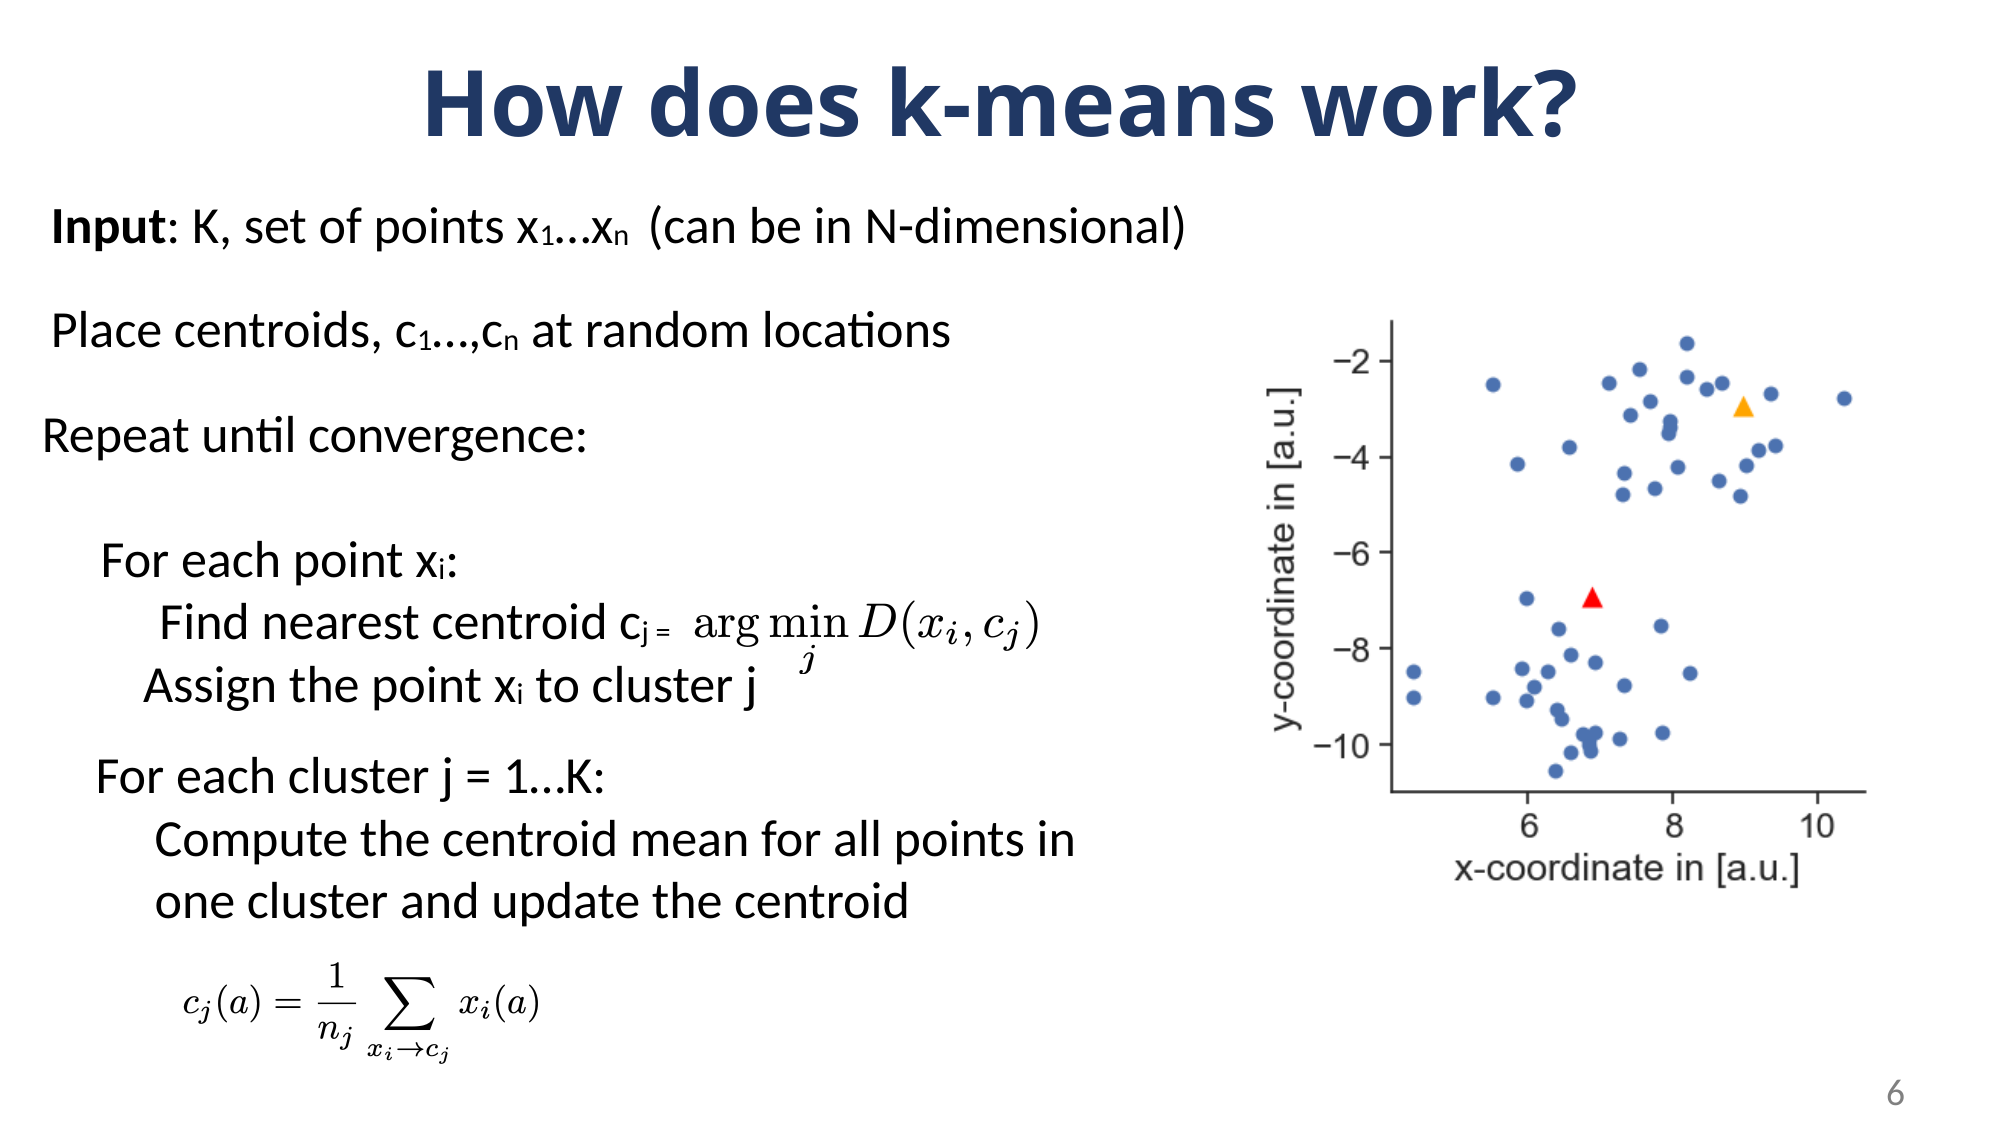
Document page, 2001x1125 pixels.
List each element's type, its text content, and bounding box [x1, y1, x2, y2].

text_box Place centroids, c1…,cn at random locations [36, 288, 1143, 366]
text_box How does k-means work? [137, 0, 1863, 164]
picture [1253, 308, 1879, 902]
text_box 6 [1881, 1064, 1945, 1117]
text_box Input: K, set of points x1…xn (can be in N-dimensional) [36, 183, 1512, 261]
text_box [31, 391, 1201, 1064]
